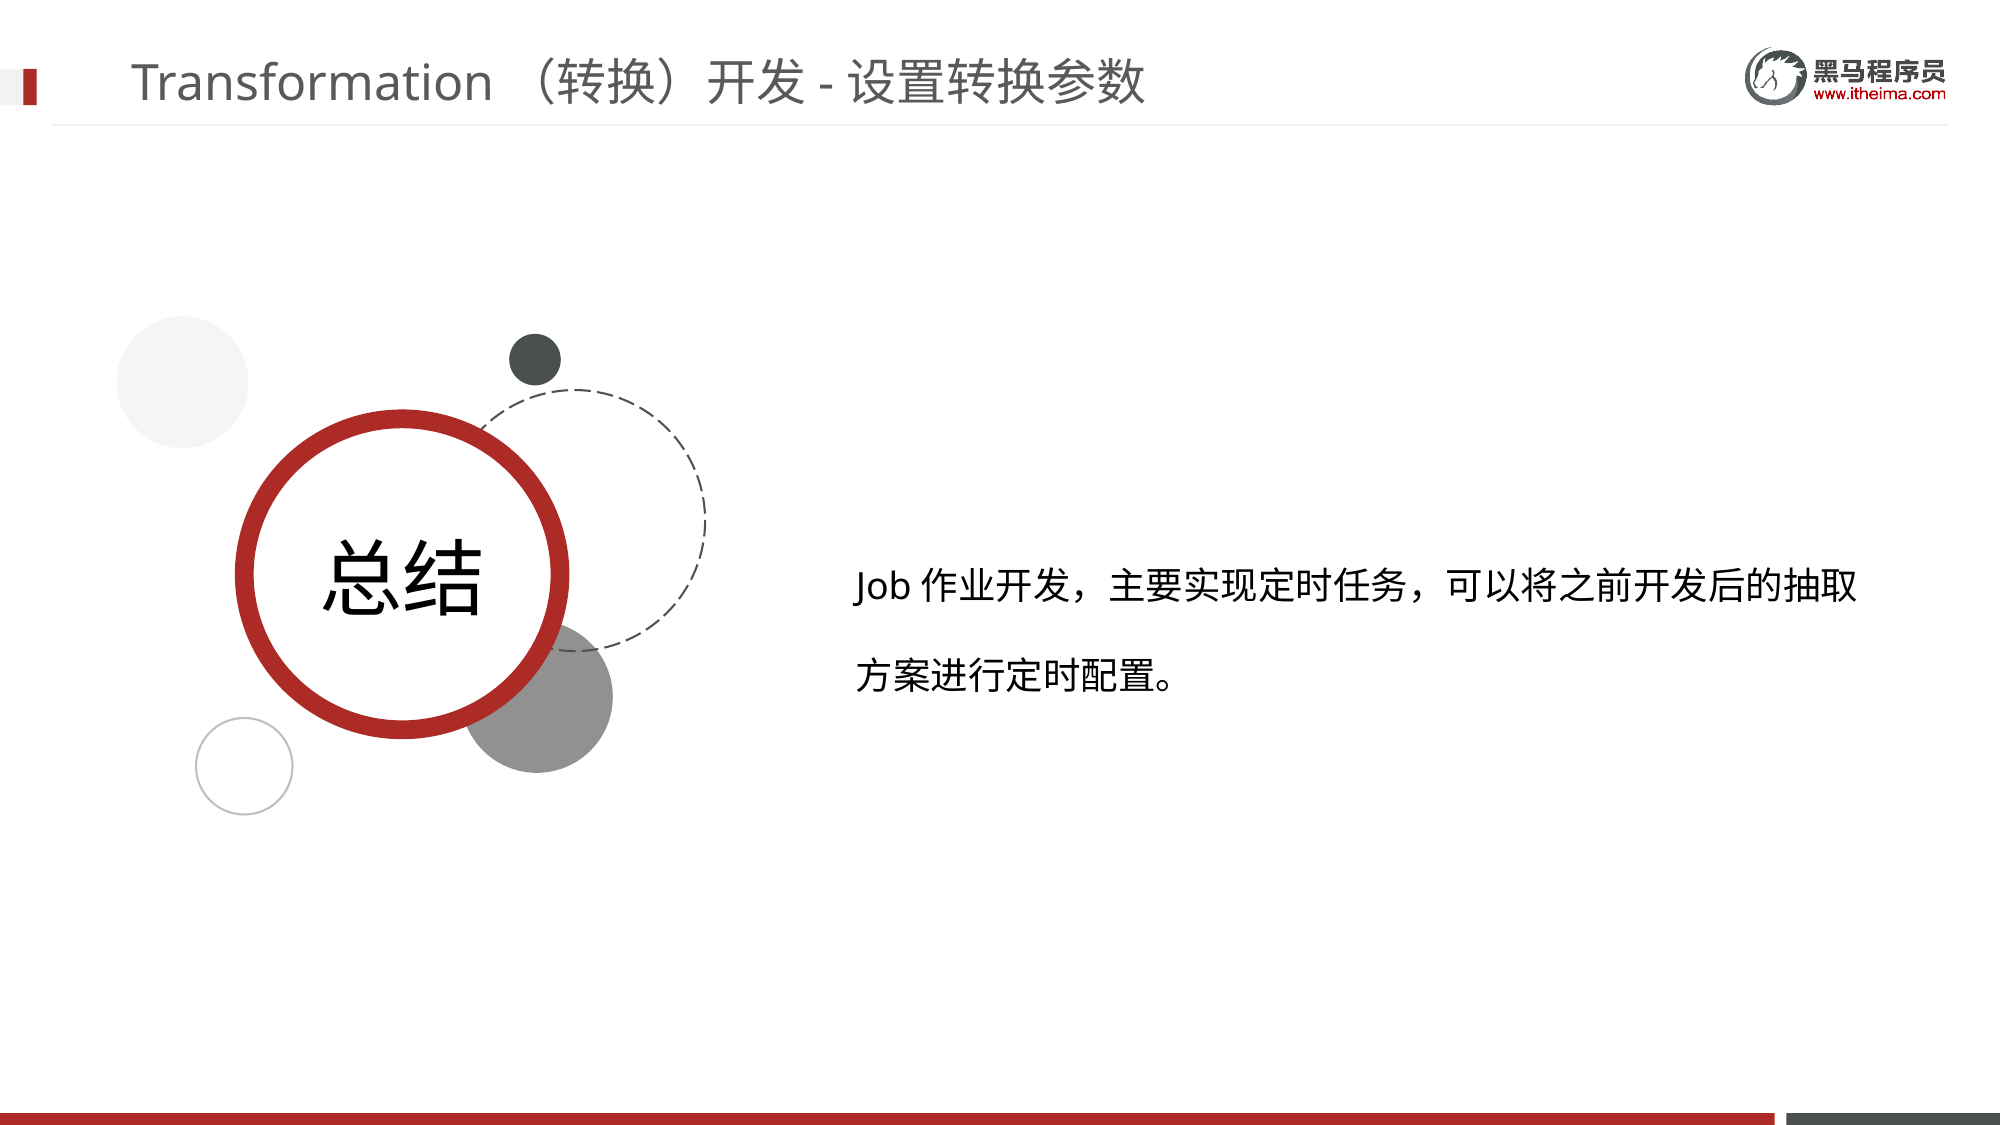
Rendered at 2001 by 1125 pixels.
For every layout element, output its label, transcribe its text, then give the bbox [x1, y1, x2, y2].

title Transformation（转换）开发-设置转换参数 [116, 38, 1556, 124]
list Job作业开发，主要实现定时任务，可以将之前开发后的抽取方案进行定时配置。 [841, 239, 1894, 974]
picture [1744, 46, 1946, 106]
